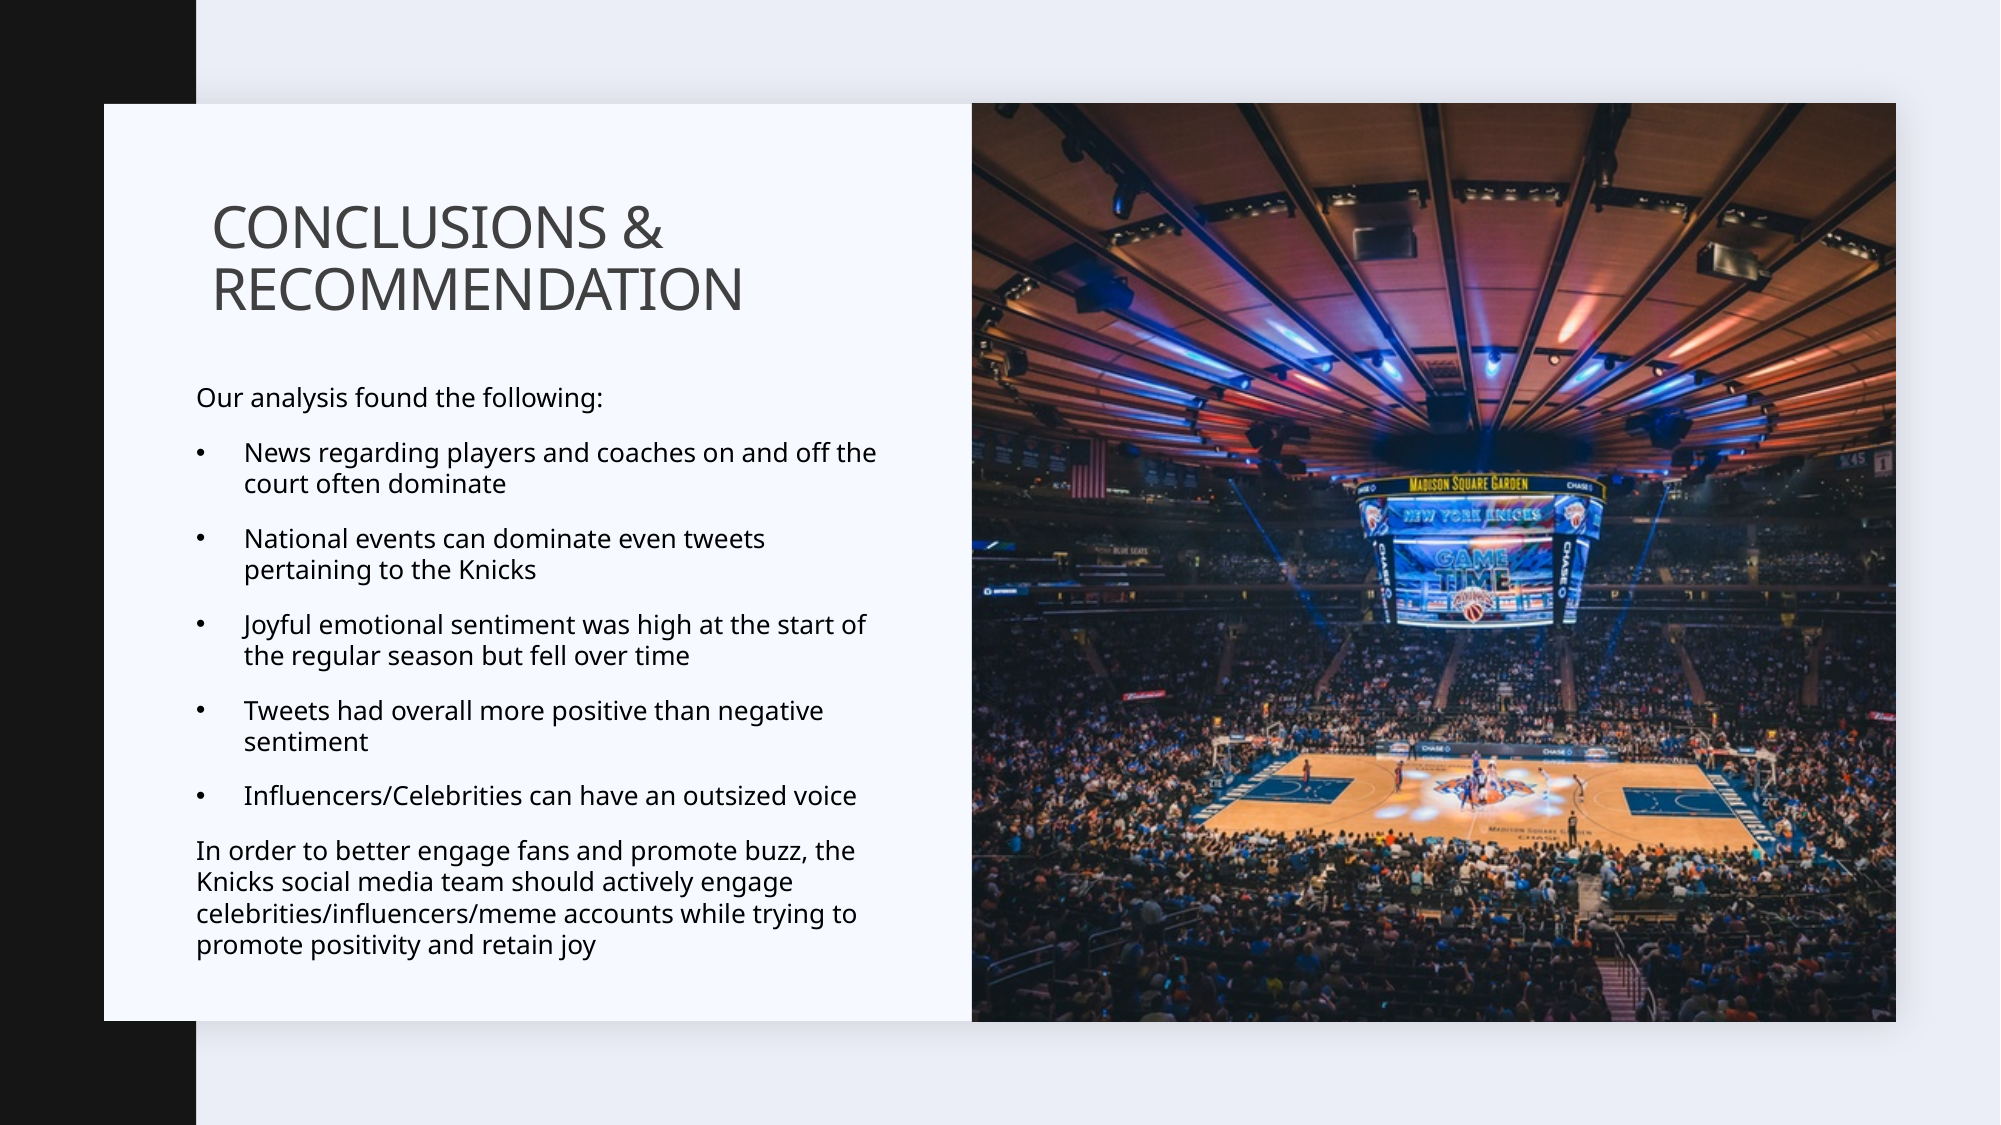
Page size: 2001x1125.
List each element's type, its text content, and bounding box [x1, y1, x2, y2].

list Our analysis found the following: News regarding players and coaches on and off the court often dominate National events can dominate even tweets pertaining to the Knicks Joyful emotional sentiment was high at the start of the regular season but fell over time Tweets had overall more positive than negative sentiment Influencers/Celebrities can have an outsized voice In order to better engage fans and promote buzz, the Knicks social media team should actively engage celebrities/influencers/meme accounts while trying to promote positivity and retain joy [196, 374, 879, 971]
picture [971, 103, 1897, 1022]
title Conclusions & Recommendation [196, 154, 879, 367]
